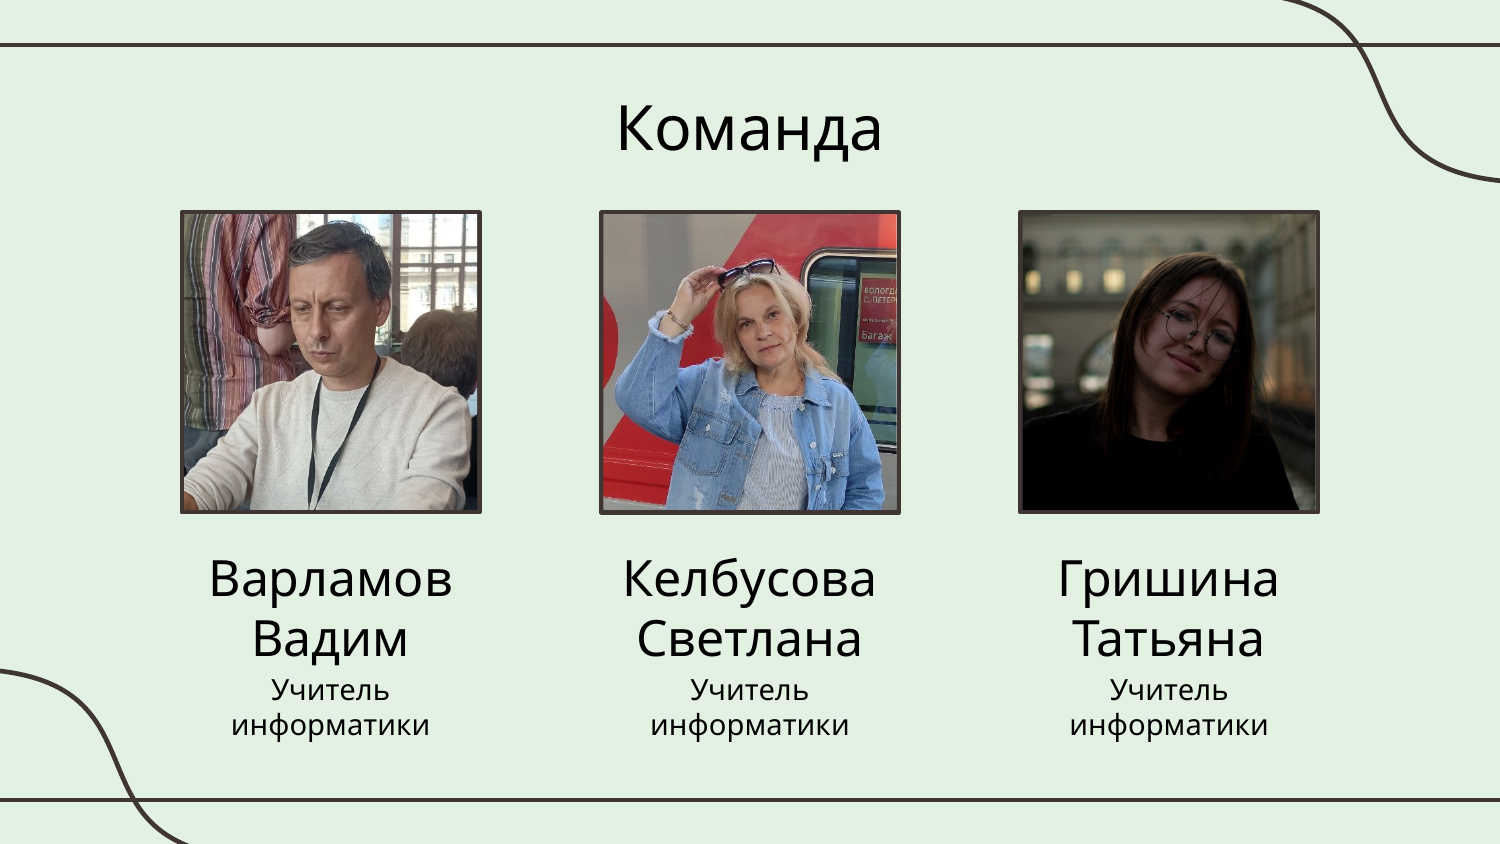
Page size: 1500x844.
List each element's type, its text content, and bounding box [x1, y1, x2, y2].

picture [603, 214, 897, 511]
picture [183, 214, 478, 511]
subtitle Гришина Татьяна [994, 531, 1344, 605]
subtitle Учитель информатики [575, 656, 925, 772]
subtitle Келбусова Светлана [575, 531, 925, 605]
subtitle Варламов Вадим [156, 531, 506, 605]
title Команда [204, 72, 1296, 167]
picture [1022, 214, 1317, 511]
subtitle Учитель информатики [156, 656, 506, 772]
subtitle Учитель информатики [994, 656, 1344, 772]
